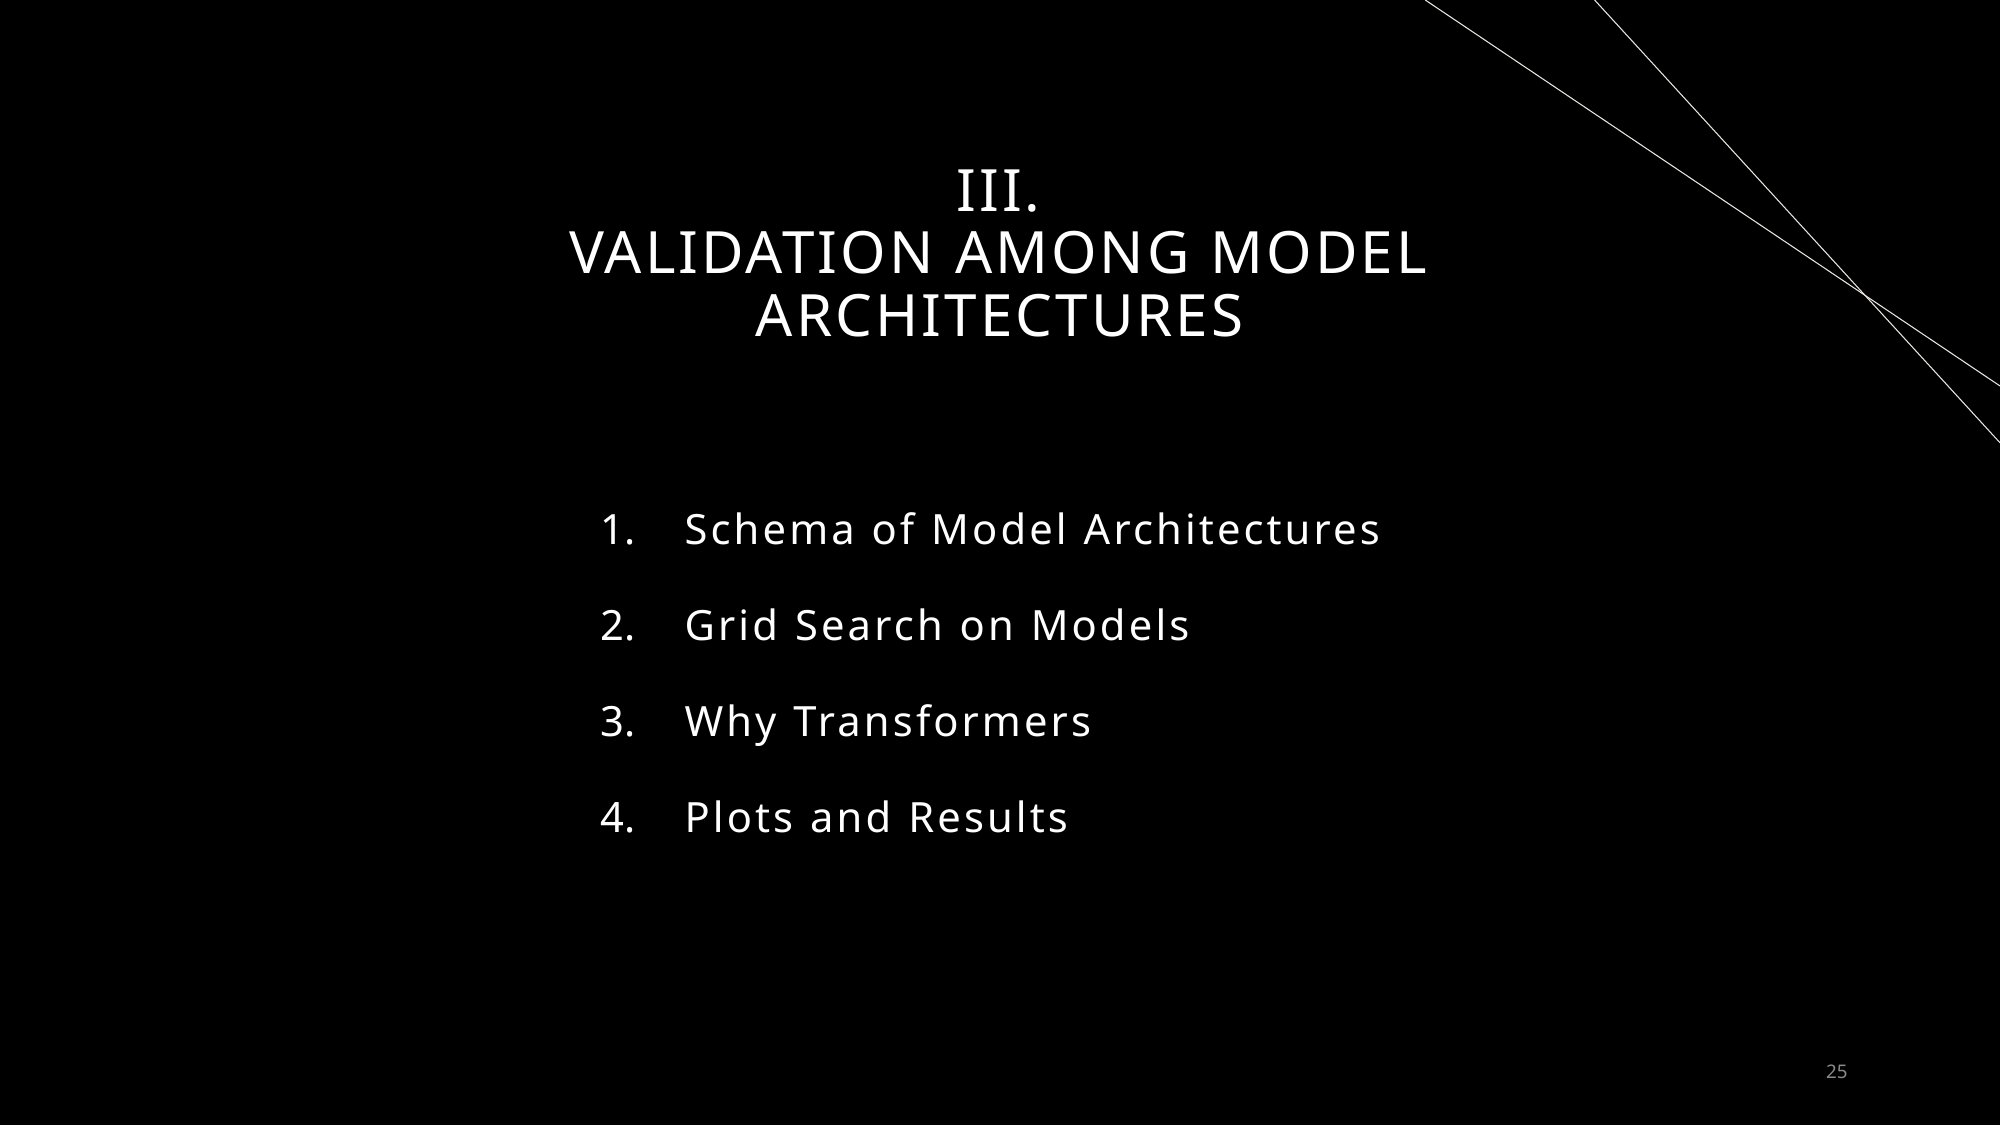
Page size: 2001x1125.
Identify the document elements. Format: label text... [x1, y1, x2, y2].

title iii. Validation among model architectures [309, 146, 1691, 364]
list Schema of Model Architectures Grid Search on Models Why Transformers Plots and Results [585, 470, 1415, 903]
slide_number 25 [1412, 1042, 1863, 1103]
